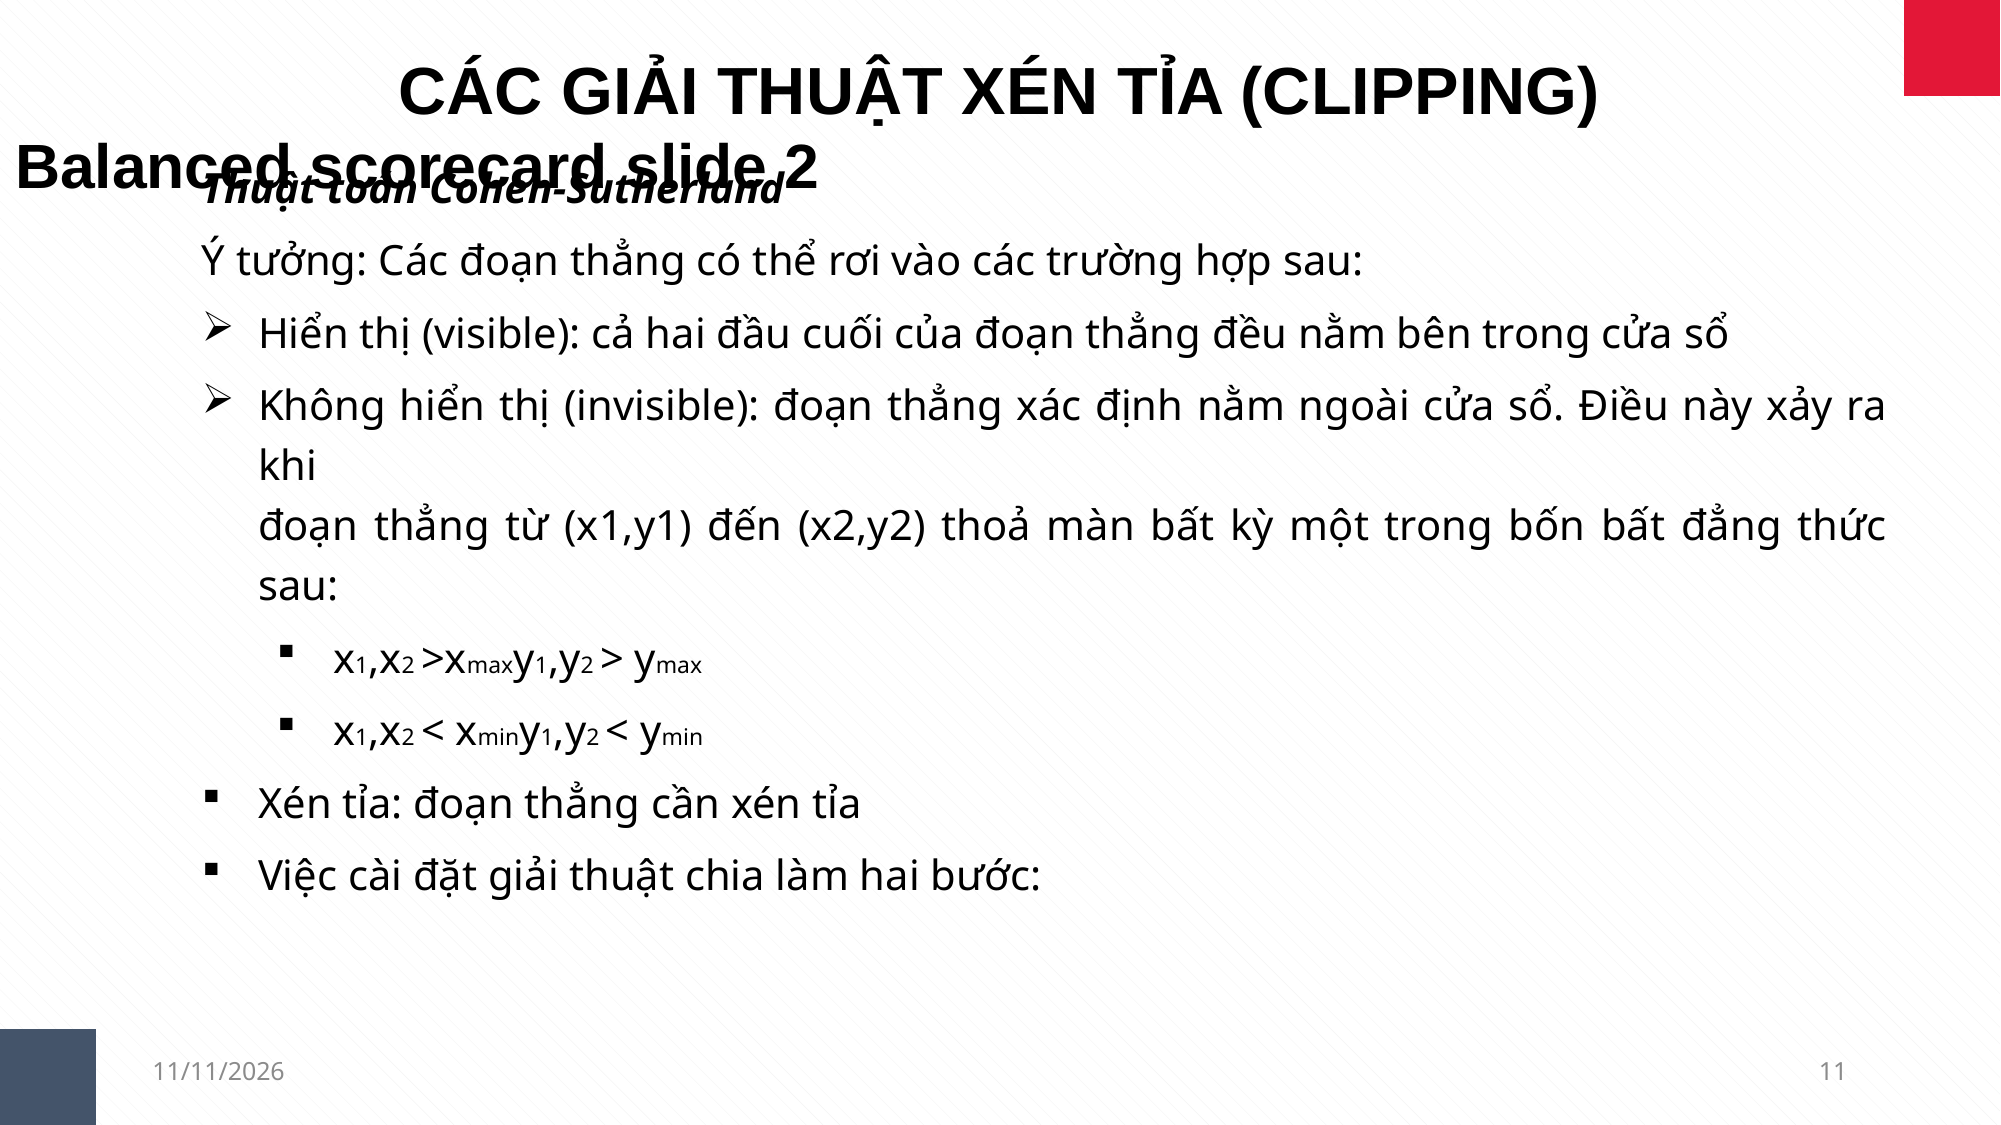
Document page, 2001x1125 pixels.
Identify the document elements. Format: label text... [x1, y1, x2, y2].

text_box CÁC GIẢI THUẬT XÉN TỈA (CLIPPING) [240, 48, 1760, 129]
text_box [1903, 0, 2000, 97]
text_box Thuật toán Cohen-Sutherland Ý tưởng: Các đoạn thẳng có thể rơi vào các trường hợp sau: Hiển thị (visible): cả hai đầu cuối của đoạn thẳng đều nằm bên trong cửa sổ Không hiển thị (invisible): đoạn thẳng xác định nằm ngoài cửa sổ. Điều này xảy ra khi đoạn thẳng từ (x1,y1) đến (x2,y2) thoả màn bất kỳ một trong bốn bất đẳng thức sau: x1,x2 >xmaxy1,y2 > ymax x1,x2 < xminy1,y2 < ymin Xén tỉa: đoạn thẳng cần xén tỉa Việc cài đặt giải thuật chia làm hai bước: [201, 151, 1888, 900]
title Balanced scorecard slide 2 [0, 59, 1725, 278]
text_box [0, 1028, 97, 1125]
slide_number 11 [1412, 1042, 1863, 1103]
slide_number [137, 1042, 588, 1103]
